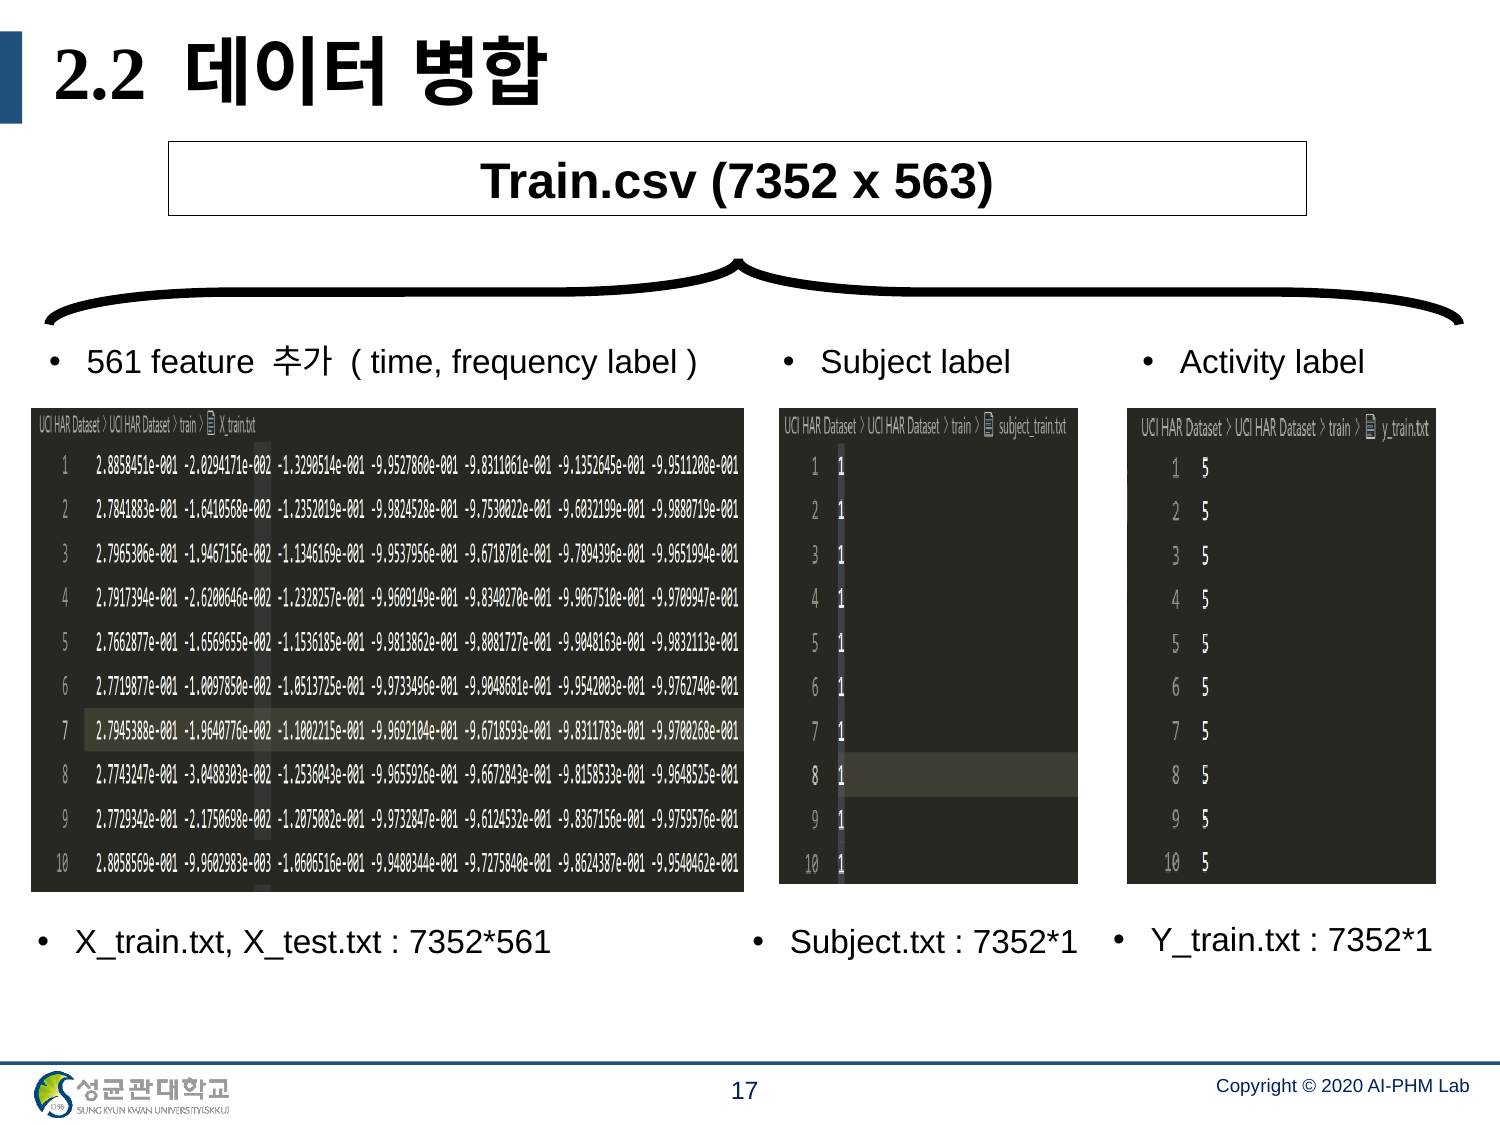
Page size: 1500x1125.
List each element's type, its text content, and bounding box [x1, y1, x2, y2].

text_box X_train.txt, X_test.txt : 7352*561 [22, 917, 768, 995]
picture [779, 408, 1078, 884]
picture [31, 408, 744, 892]
text_box Subject label [767, 337, 1059, 415]
picture [1127, 408, 1436, 884]
text_box [48, 259, 1460, 325]
text_box Activity label [1127, 337, 1418, 408]
text_box 561 feature 추가 ( time, frequency label ) [34, 337, 751, 415]
title 2.2 데이터 병합 [38, 31, 1470, 120]
text_box Subject.txt : 7352*1 [768, 917, 1101, 995]
text_box Y_train.txt : 7352*1 [1098, 915, 1462, 993]
picture [34, 1071, 229, 1118]
text_box Train.csv (7352 x 563) [168, 141, 1307, 216]
